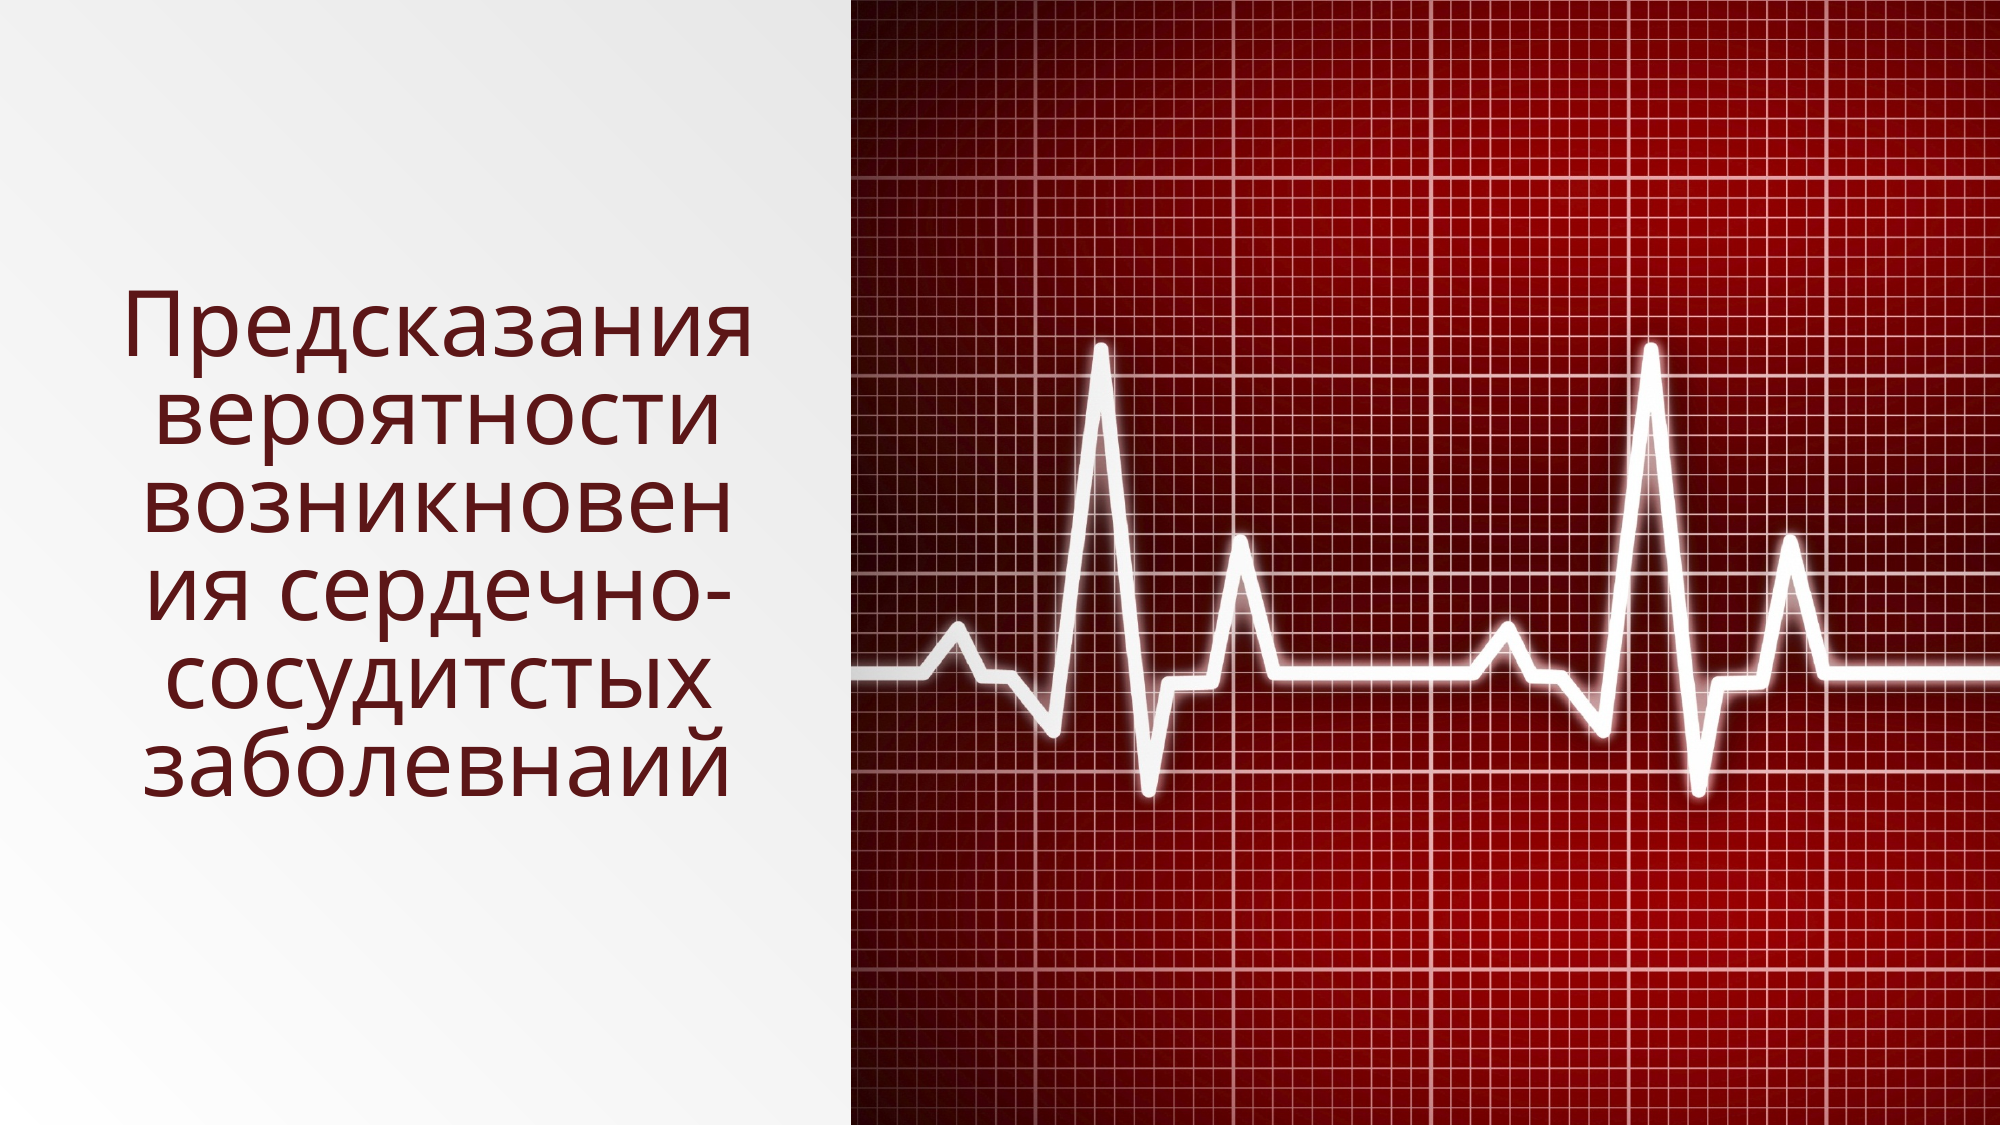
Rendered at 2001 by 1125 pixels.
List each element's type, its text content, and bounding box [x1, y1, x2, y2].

picture [851, 0, 2000, 1125]
title Предсказания вероятности возникновения сердечно-сосудитстых заболевнаий [102, 299, 775, 822]
